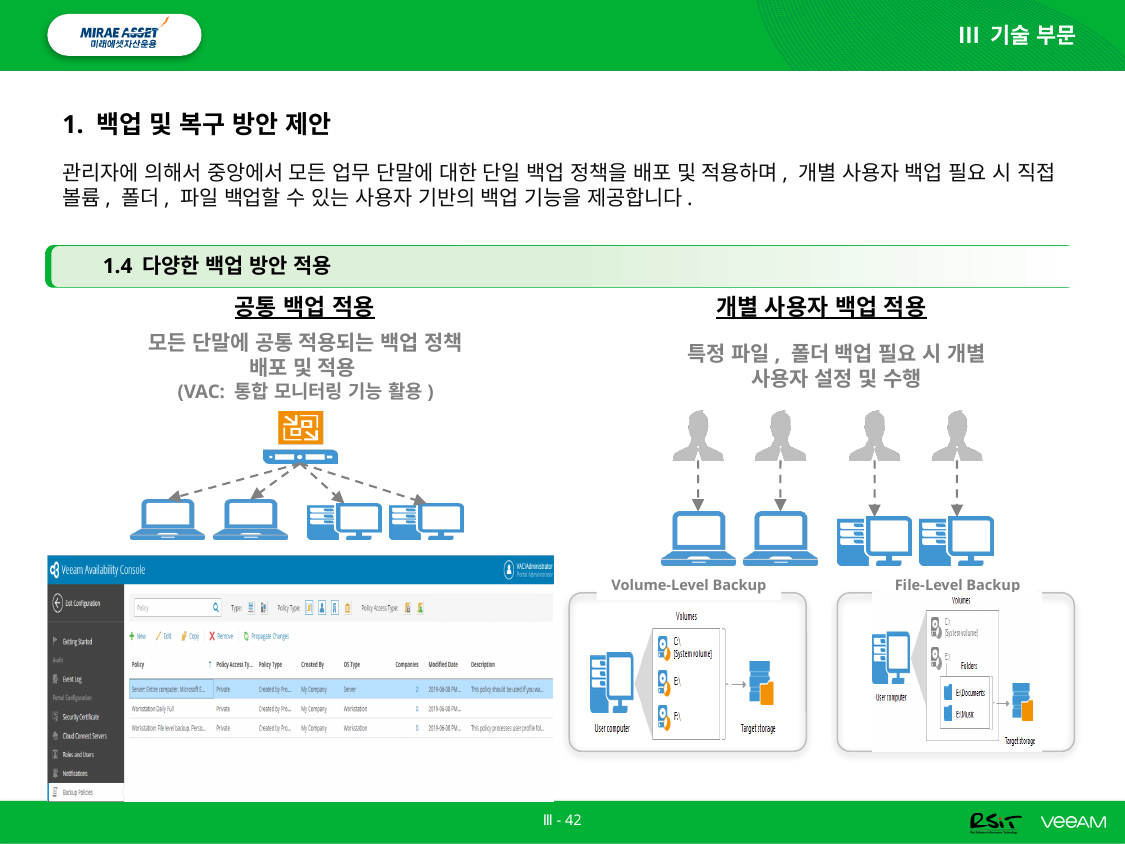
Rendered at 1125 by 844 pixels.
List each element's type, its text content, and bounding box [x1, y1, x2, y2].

list Ⅲ 기술 부문 [284, 21, 1077, 49]
text_box 개별 사용자 백업 적용 [563, 295, 1079, 328]
picture [46, 553, 554, 803]
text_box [130, 411, 465, 541]
picture [0, 0, 1125, 71]
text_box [51, 245, 1081, 288]
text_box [568, 567, 1075, 752]
title 1. 백업 및 복구 방안 제안 [47, 95, 1102, 152]
text_box 공통 백업 적용 [47, 293, 563, 328]
picture [74, 568, 82, 573]
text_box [660, 410, 995, 566]
text_box 특정 파일, 폴더 백업 필요 시 개별 사용자 설정 및 수행 [642, 333, 1030, 398]
picture [969, 810, 1022, 834]
picture [51, 566, 58, 574]
list 관리자에 의해서 중앙에서 모든 업무 단말에 대한 단일 백업 정책을 배포 및 적용하며, 개별 사용자 백업 필요 시 직접 볼륨, 폴더, 파일 백업할 수 있는 사용자 기반의 백업 기능을 제공합니다. [47, 151, 1101, 237]
picture [1041, 816, 1106, 828]
text_box 모든 단말에 공통 적용되는 백업 정책 배포 및 적용 (VAC: 통합 모니터링 기능 활용) [112, 328, 499, 410]
